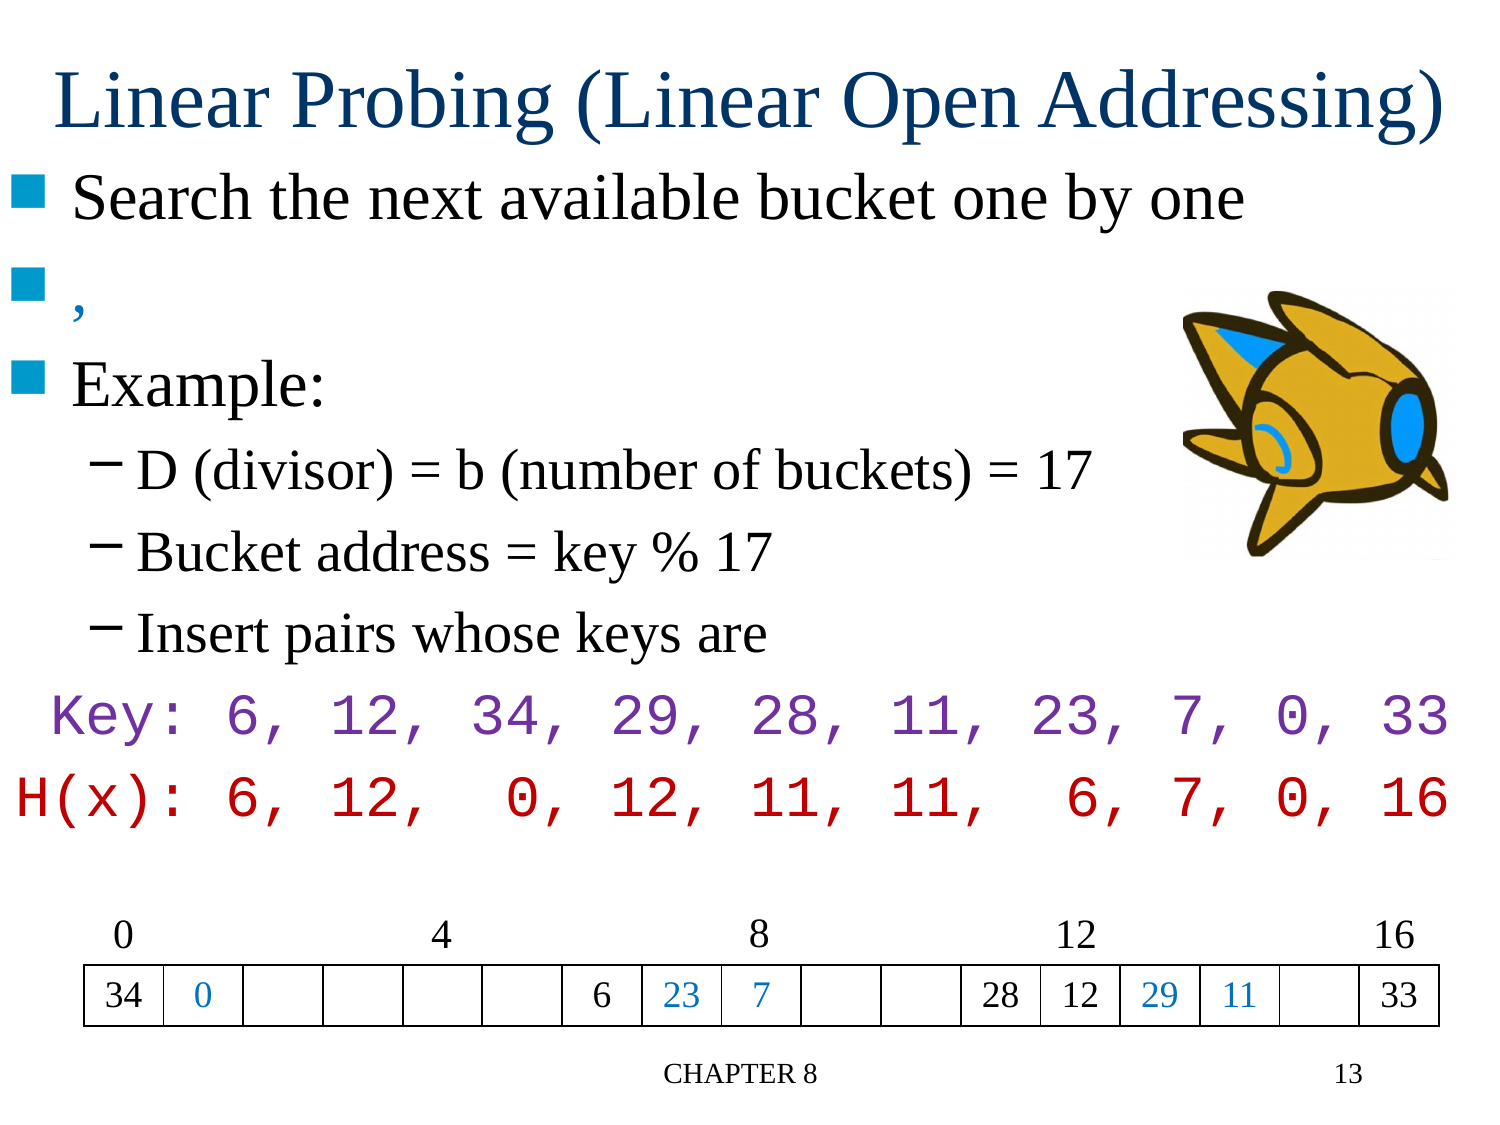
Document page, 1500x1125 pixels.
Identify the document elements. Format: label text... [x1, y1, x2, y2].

table_header [802, 966, 880, 1025]
table_header [324, 966, 402, 1025]
text_box 0 [98, 899, 149, 964]
table_header [882, 966, 960, 1025]
table_header 12 [1041, 966, 1119, 1025]
text_box 12 [1040, 899, 1112, 965]
table_header 7 [722, 966, 800, 1025]
table_header 28 [962, 966, 1040, 1025]
table_header 0 [164, 966, 242, 1025]
text_box 4 [416, 899, 467, 965]
table_header [404, 966, 481, 1025]
table_header 11 [1201, 966, 1279, 1025]
table_header [483, 966, 561, 1025]
table_header [244, 966, 322, 1025]
title Linear Probing (Linear Open Addressing) [0, 0, 1500, 188]
table_header 6 [563, 966, 641, 1025]
table_header 23 [643, 966, 721, 1025]
table_header 34 [85, 966, 163, 1025]
table_header [1280, 966, 1358, 1025]
text_box 16 [1358, 899, 1430, 965]
footer CHAPTER 8 [503, 1047, 979, 1123]
table_header 33 [1360, 966, 1438, 1025]
slide_number 13 [1065, 1047, 1379, 1123]
picture [1183, 282, 1461, 560]
table_header 29 [1121, 966, 1199, 1025]
text_box 8 [734, 898, 785, 964]
